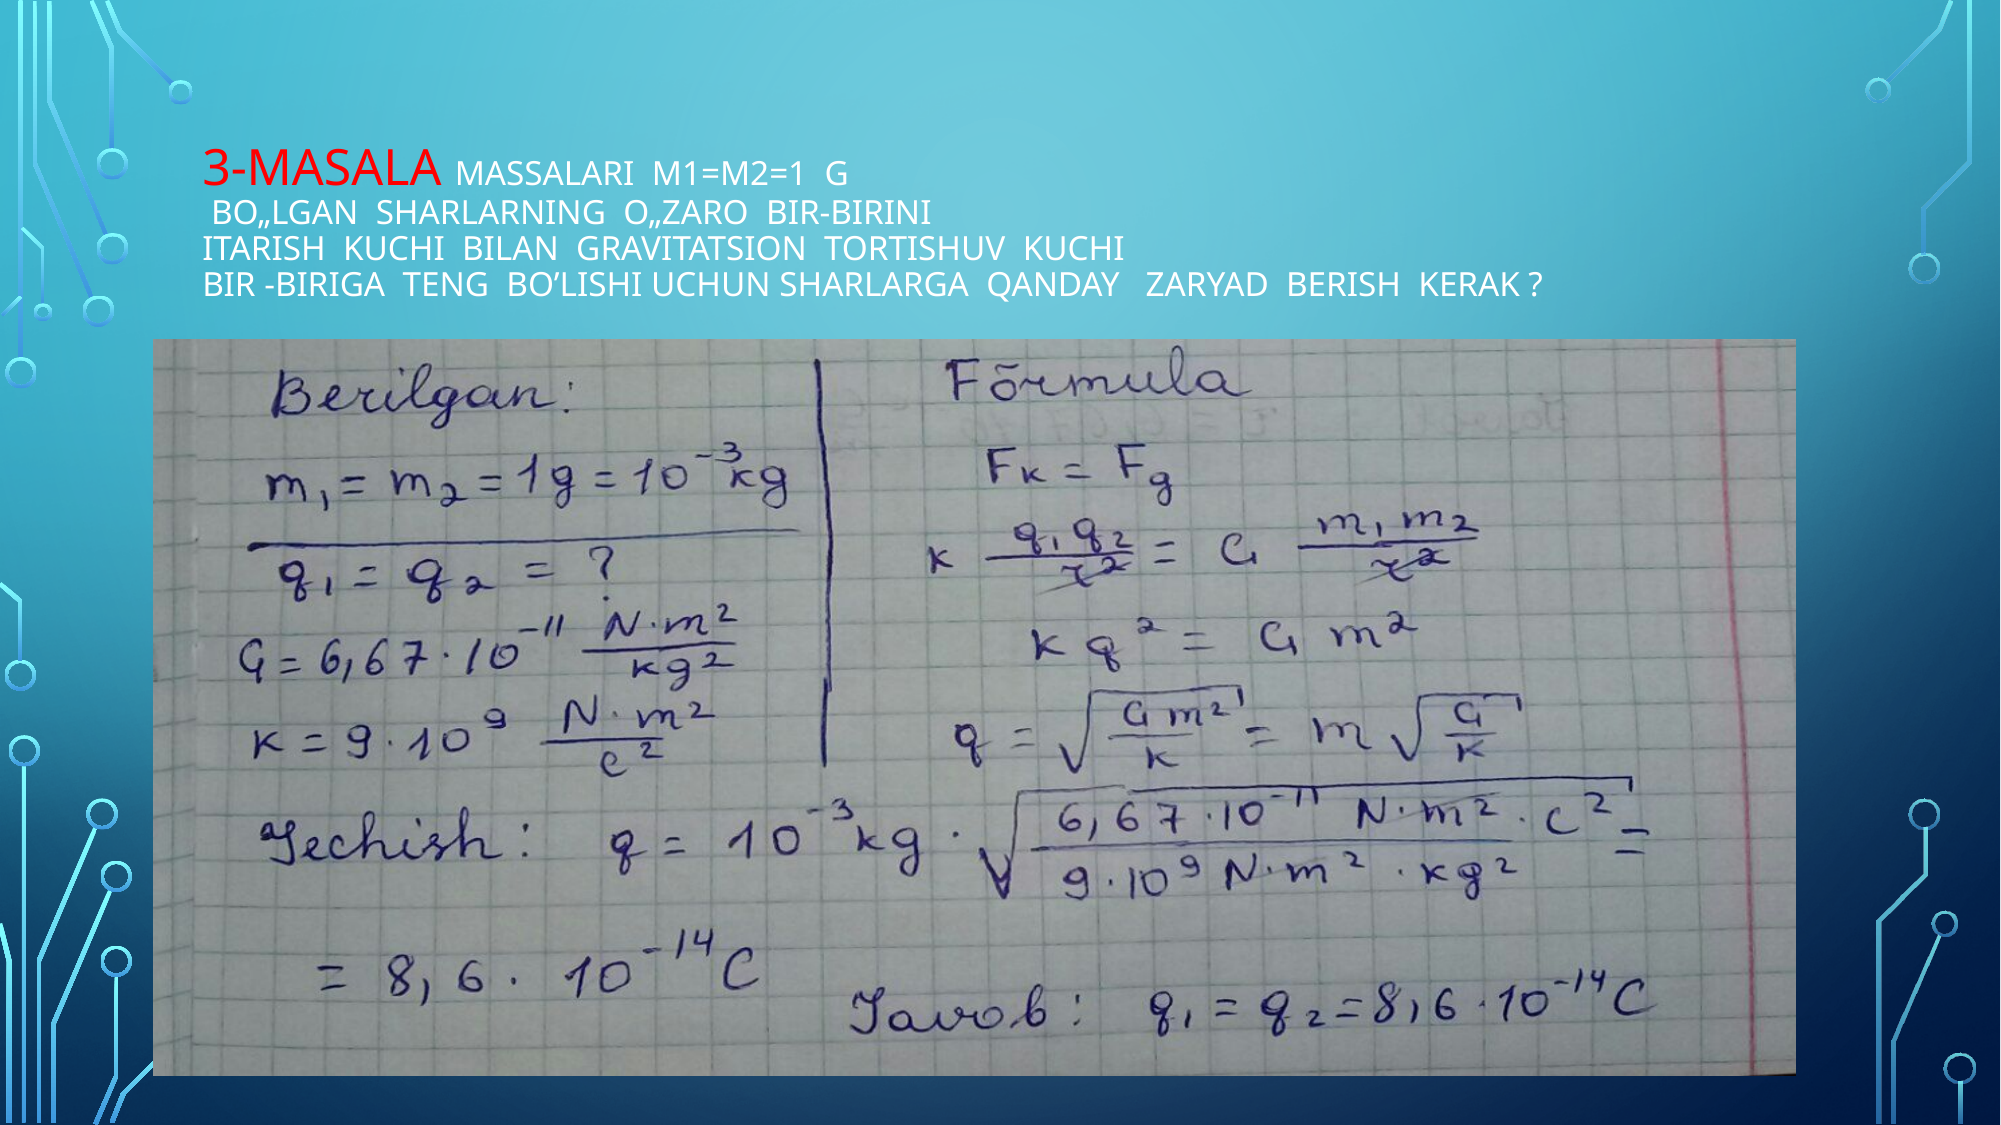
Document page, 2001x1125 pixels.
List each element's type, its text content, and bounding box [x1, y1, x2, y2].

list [152, 339, 1796, 1076]
title 3-masala Massalari m1=m2=1 g bo„lgan sharlarning o„zaro bir-birini itarish kuchi bilan gravitatsion tortishuv kuchi bir -biriga teng bo’lishi uchun sharlarga qanday zaryad berish kerak ? [187, 121, 1813, 325]
